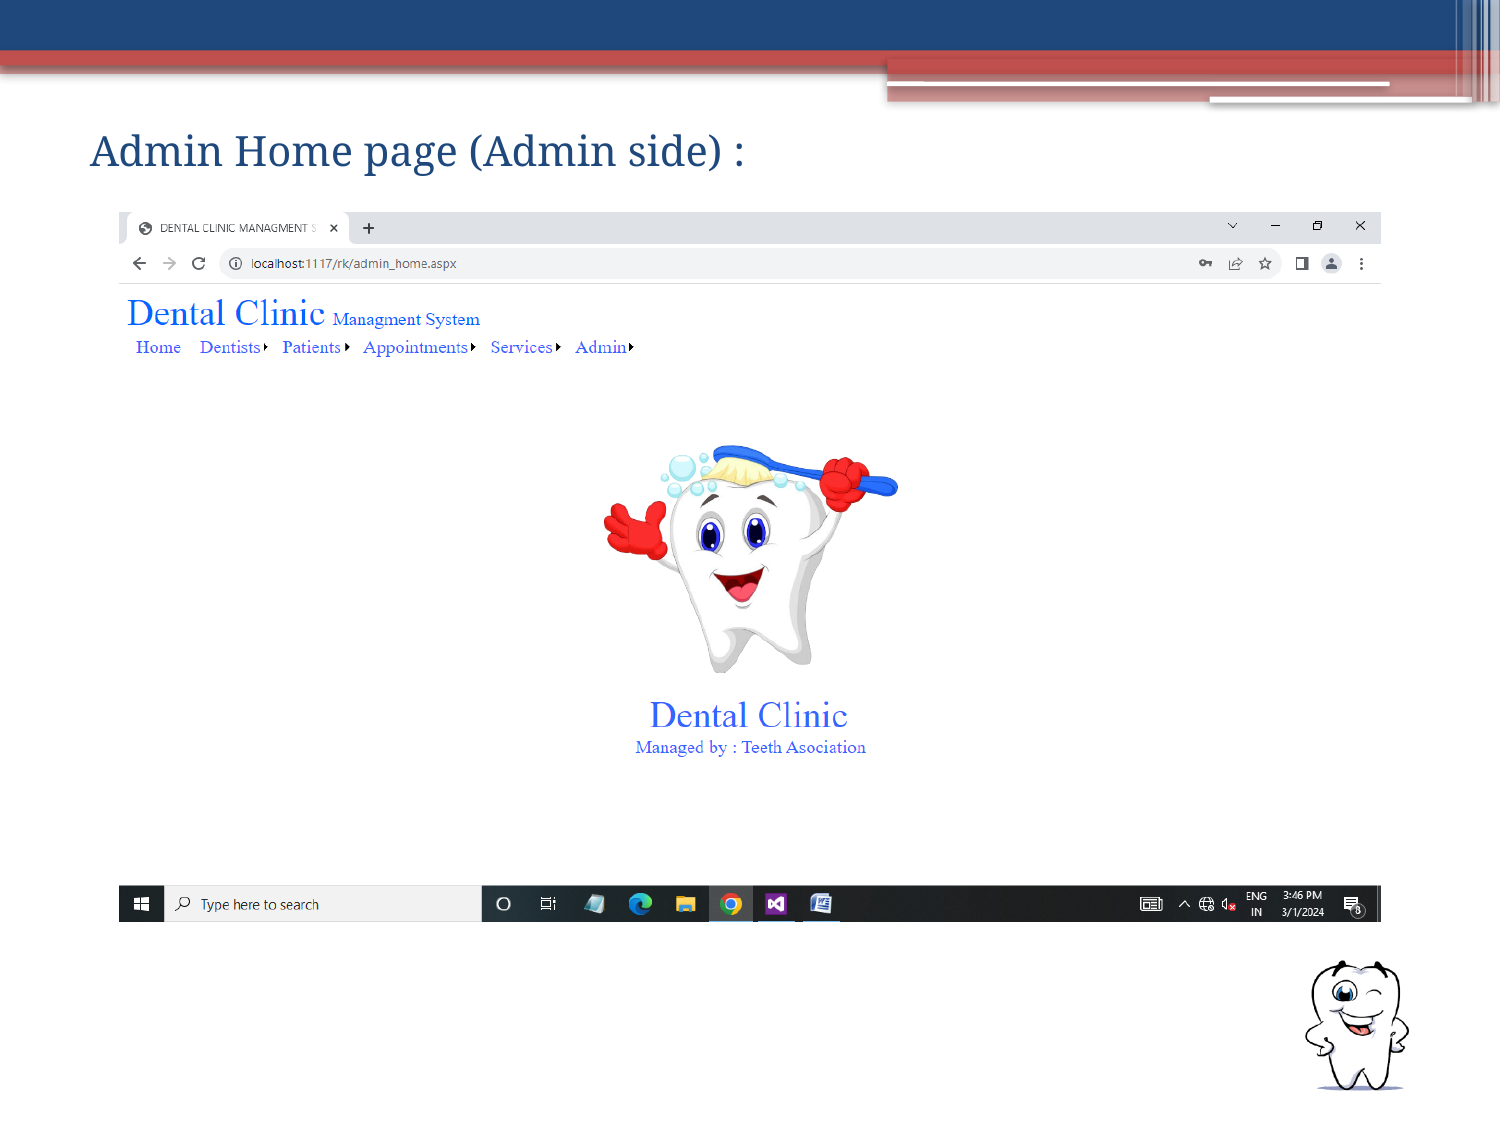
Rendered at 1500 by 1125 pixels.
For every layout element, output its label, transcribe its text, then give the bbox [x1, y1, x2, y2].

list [118, 212, 1382, 922]
picture [1262, 934, 1454, 1125]
title Admin Home page (Admin side) : [75, 99, 1425, 200]
